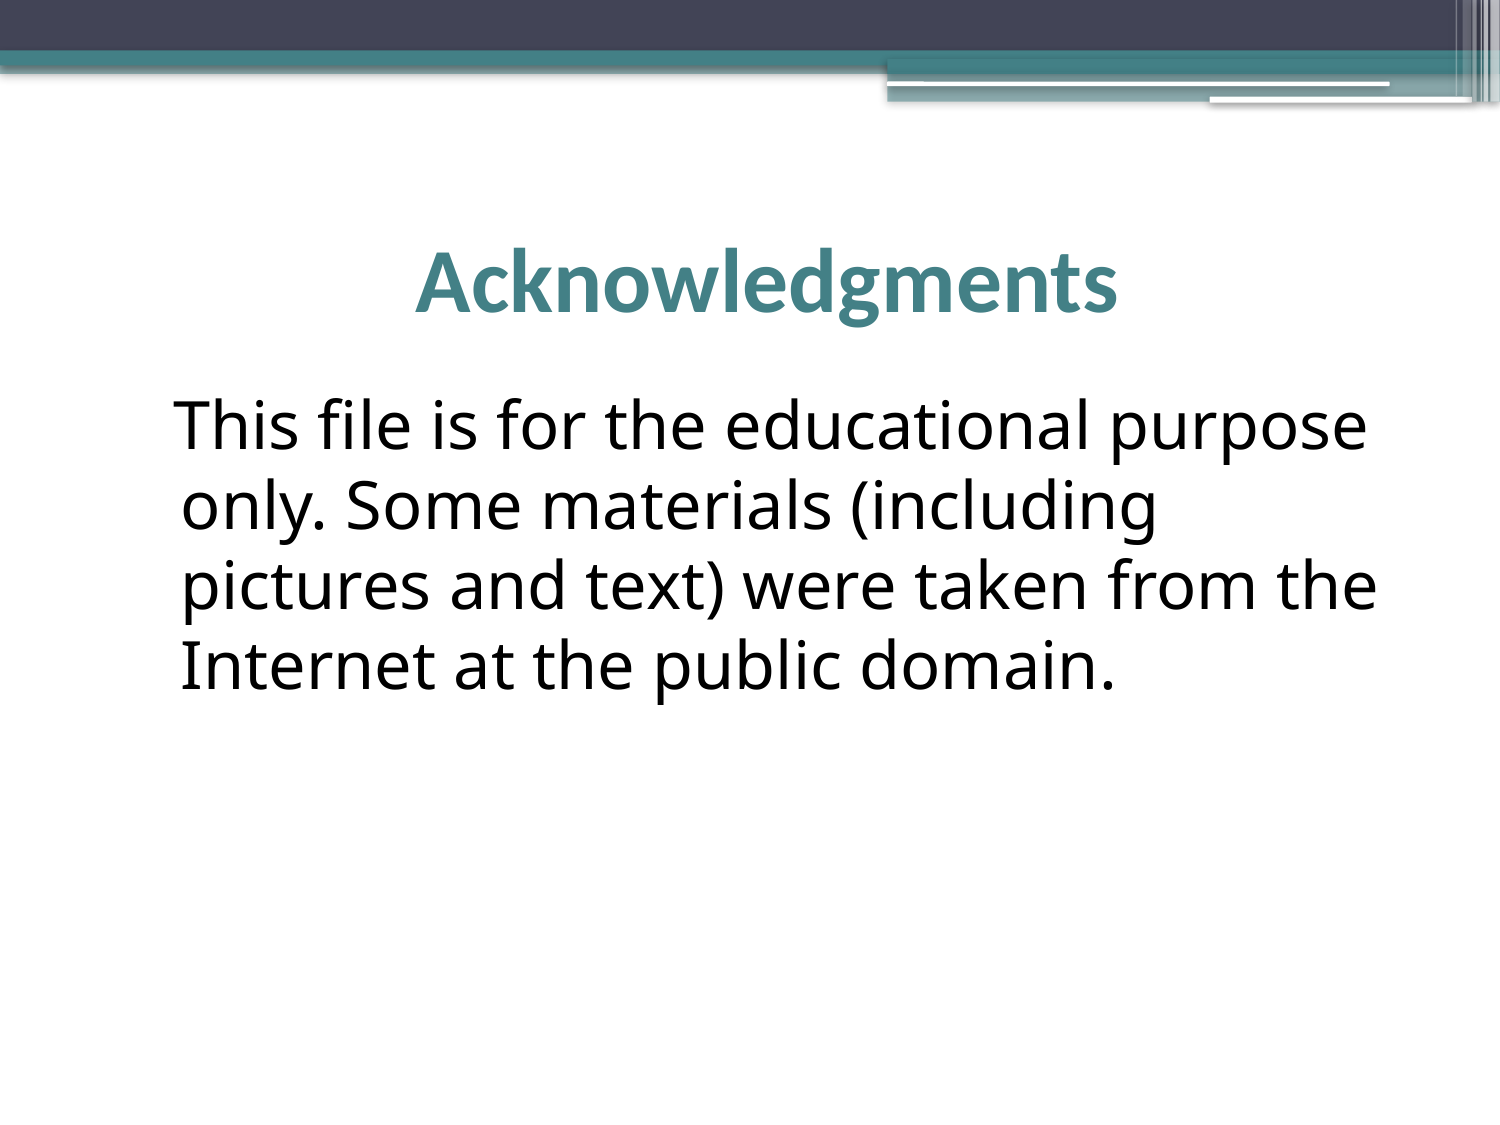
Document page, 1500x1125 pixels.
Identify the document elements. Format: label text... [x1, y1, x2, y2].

list This file is for the educational purpose only. Some materials (including pictures and text) were taken from the Internet at the public domain. [106, 375, 1429, 913]
title Acknowledgments [150, 212, 1386, 341]
